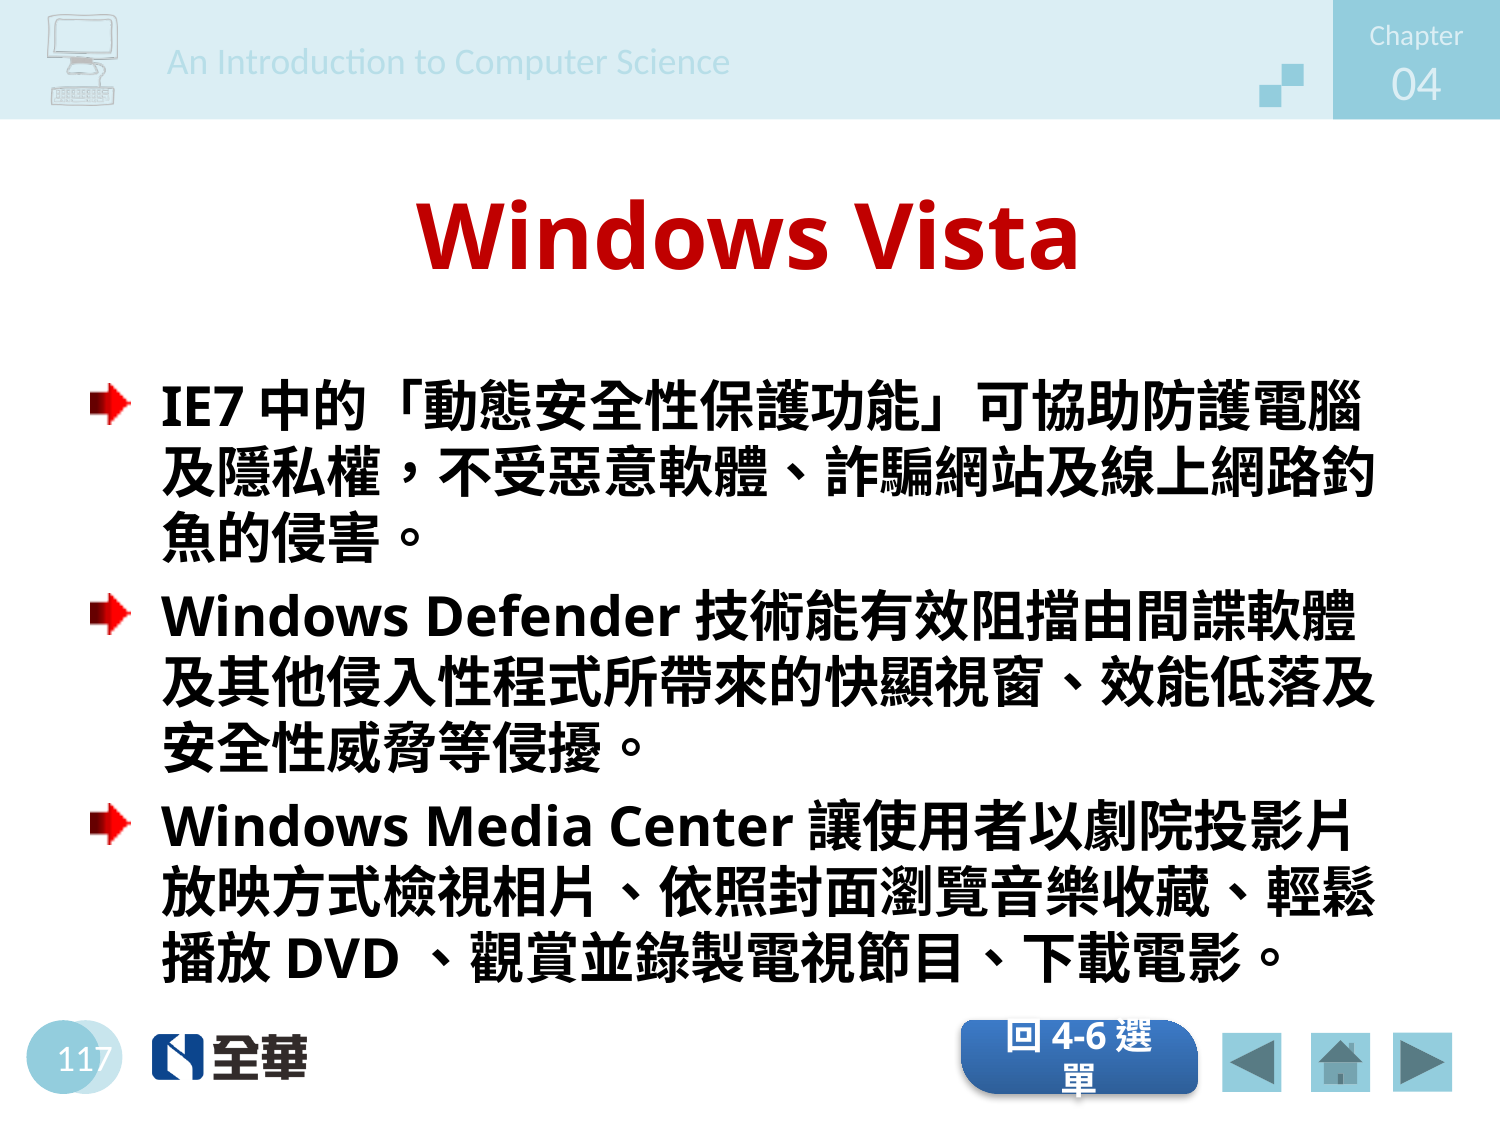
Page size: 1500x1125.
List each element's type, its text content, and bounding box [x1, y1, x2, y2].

title Windows Vista [75, 138, 1425, 327]
picture [90, 593, 131, 635]
picture [90, 383, 131, 425]
picture [90, 803, 131, 845]
text_box 回4-6選單 [961, 1020, 1198, 1094]
picture [152, 1034, 307, 1080]
picture [47, 14, 118, 106]
list IE7中的「動態安全性保護功能」可協助防護電腦及隱私權，不受惡意軟體、詐騙網站及線上網路釣魚的侵害。 Windows Defender技術能有效阻擋由間諜軟體及其他侵入性程式所帶來的快顯視窗、效能低落及安全性威脅等侵擾。 Windows Media Center讓使用者以劇院投影片放映方式檢視相片、依照封面瀏覽音樂收藏、輕鬆播放DVD、觀賞並錄製電視節目、下載電影。 [75, 363, 1425, 1005]
